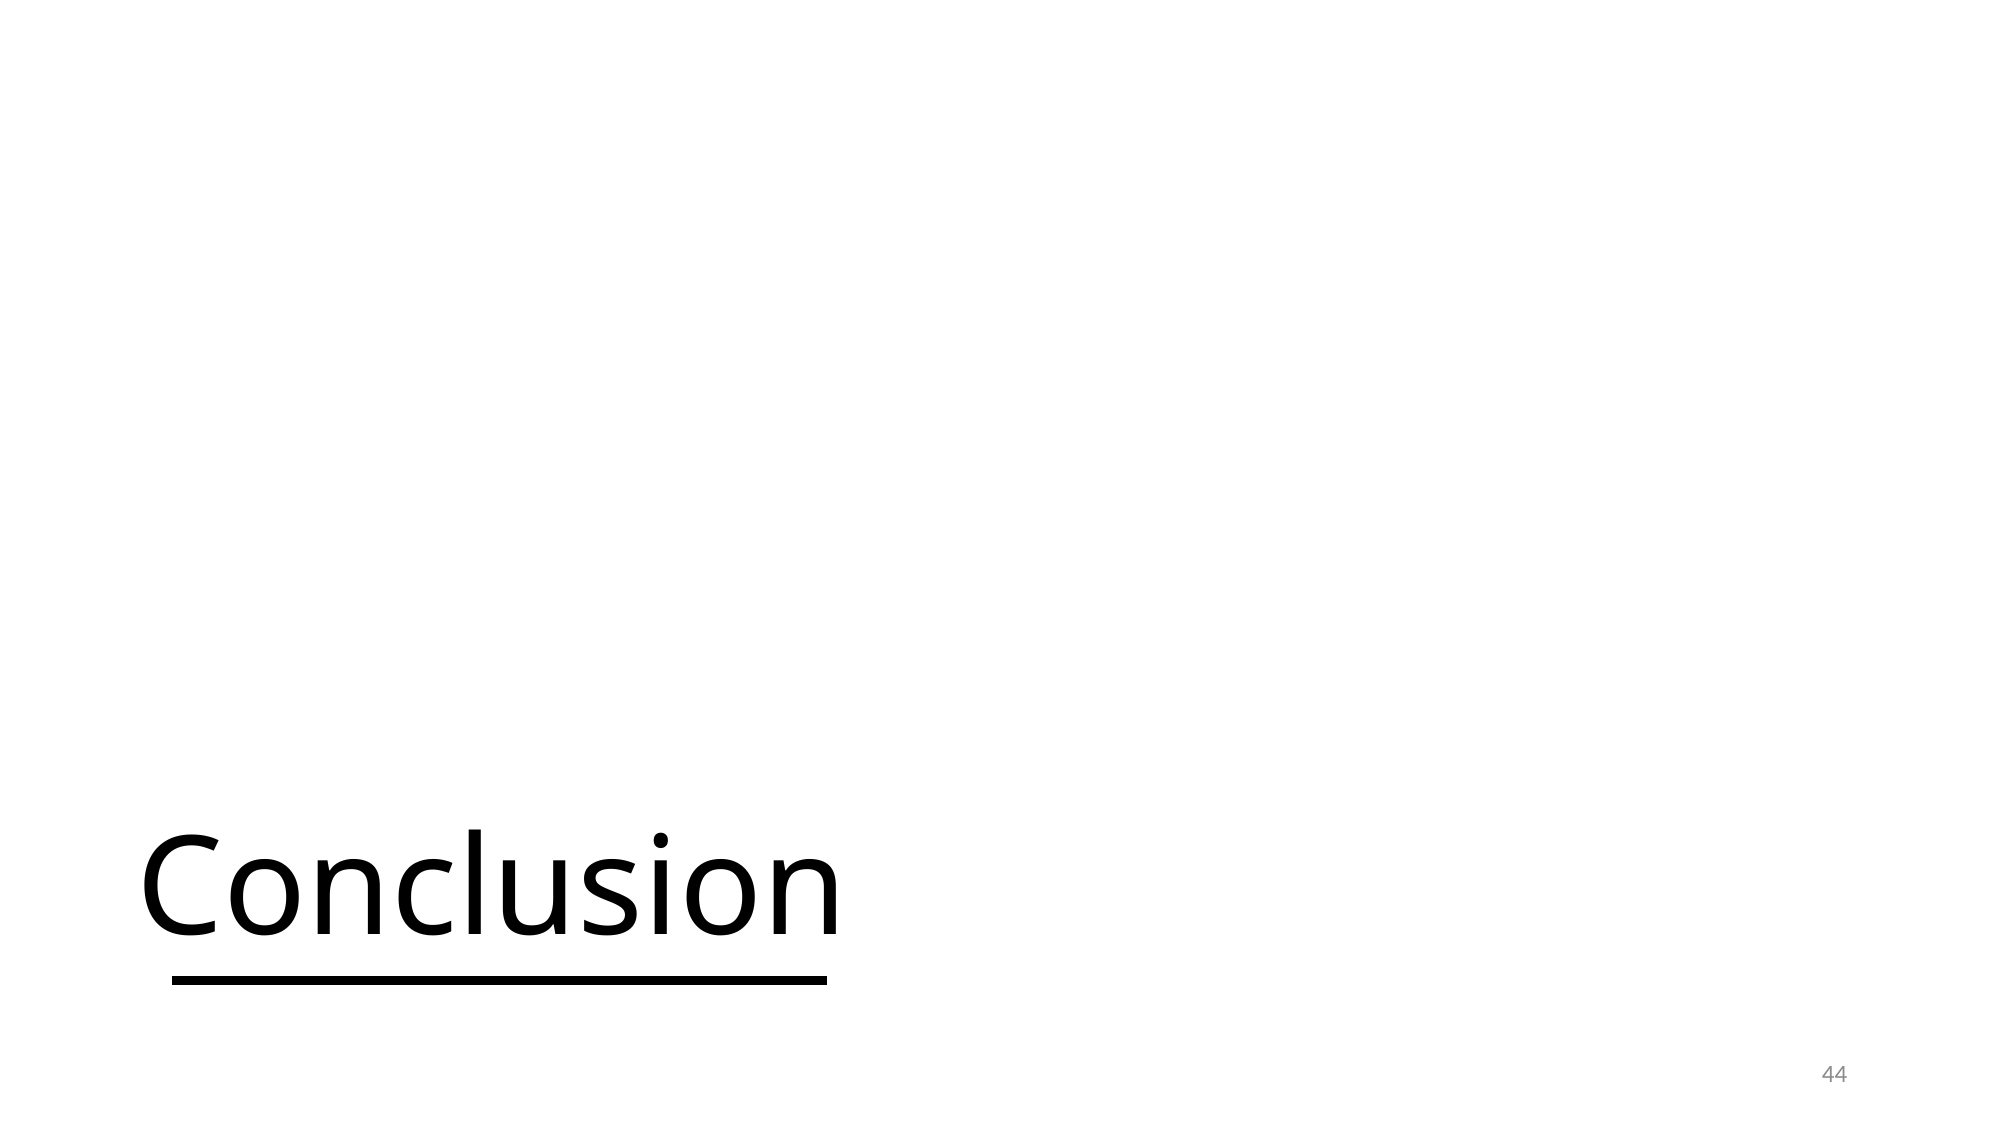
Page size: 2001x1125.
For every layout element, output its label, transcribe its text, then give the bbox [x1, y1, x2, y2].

slide_number 44 [1412, 1042, 1863, 1103]
text_box Conclusion [0, 562, 1141, 972]
